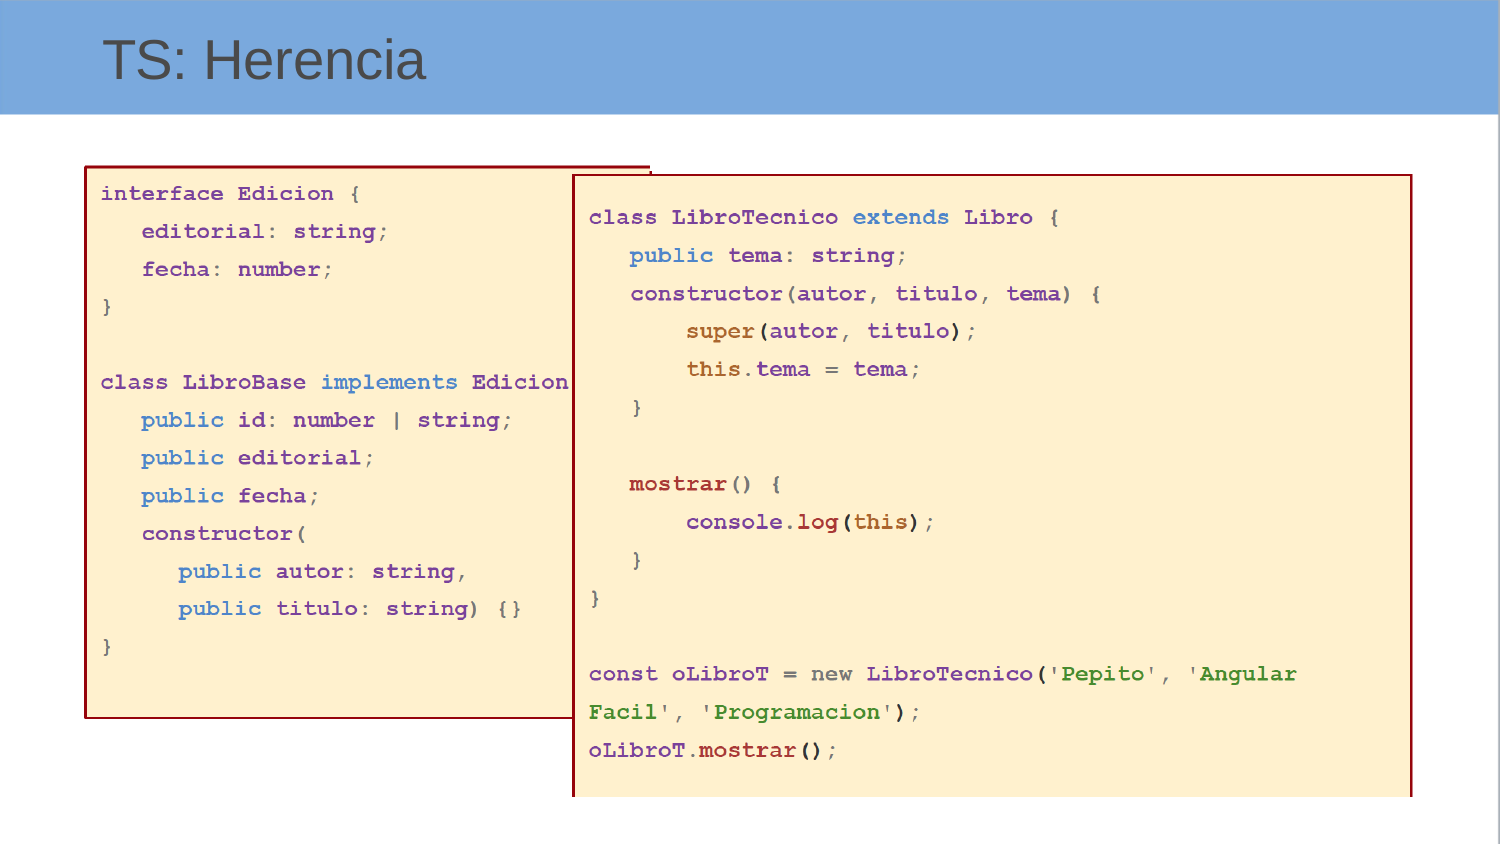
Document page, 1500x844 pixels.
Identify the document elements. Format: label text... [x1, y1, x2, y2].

picture [0, 0, 1500, 844]
title TS: Herencia [100, 21, 429, 157]
